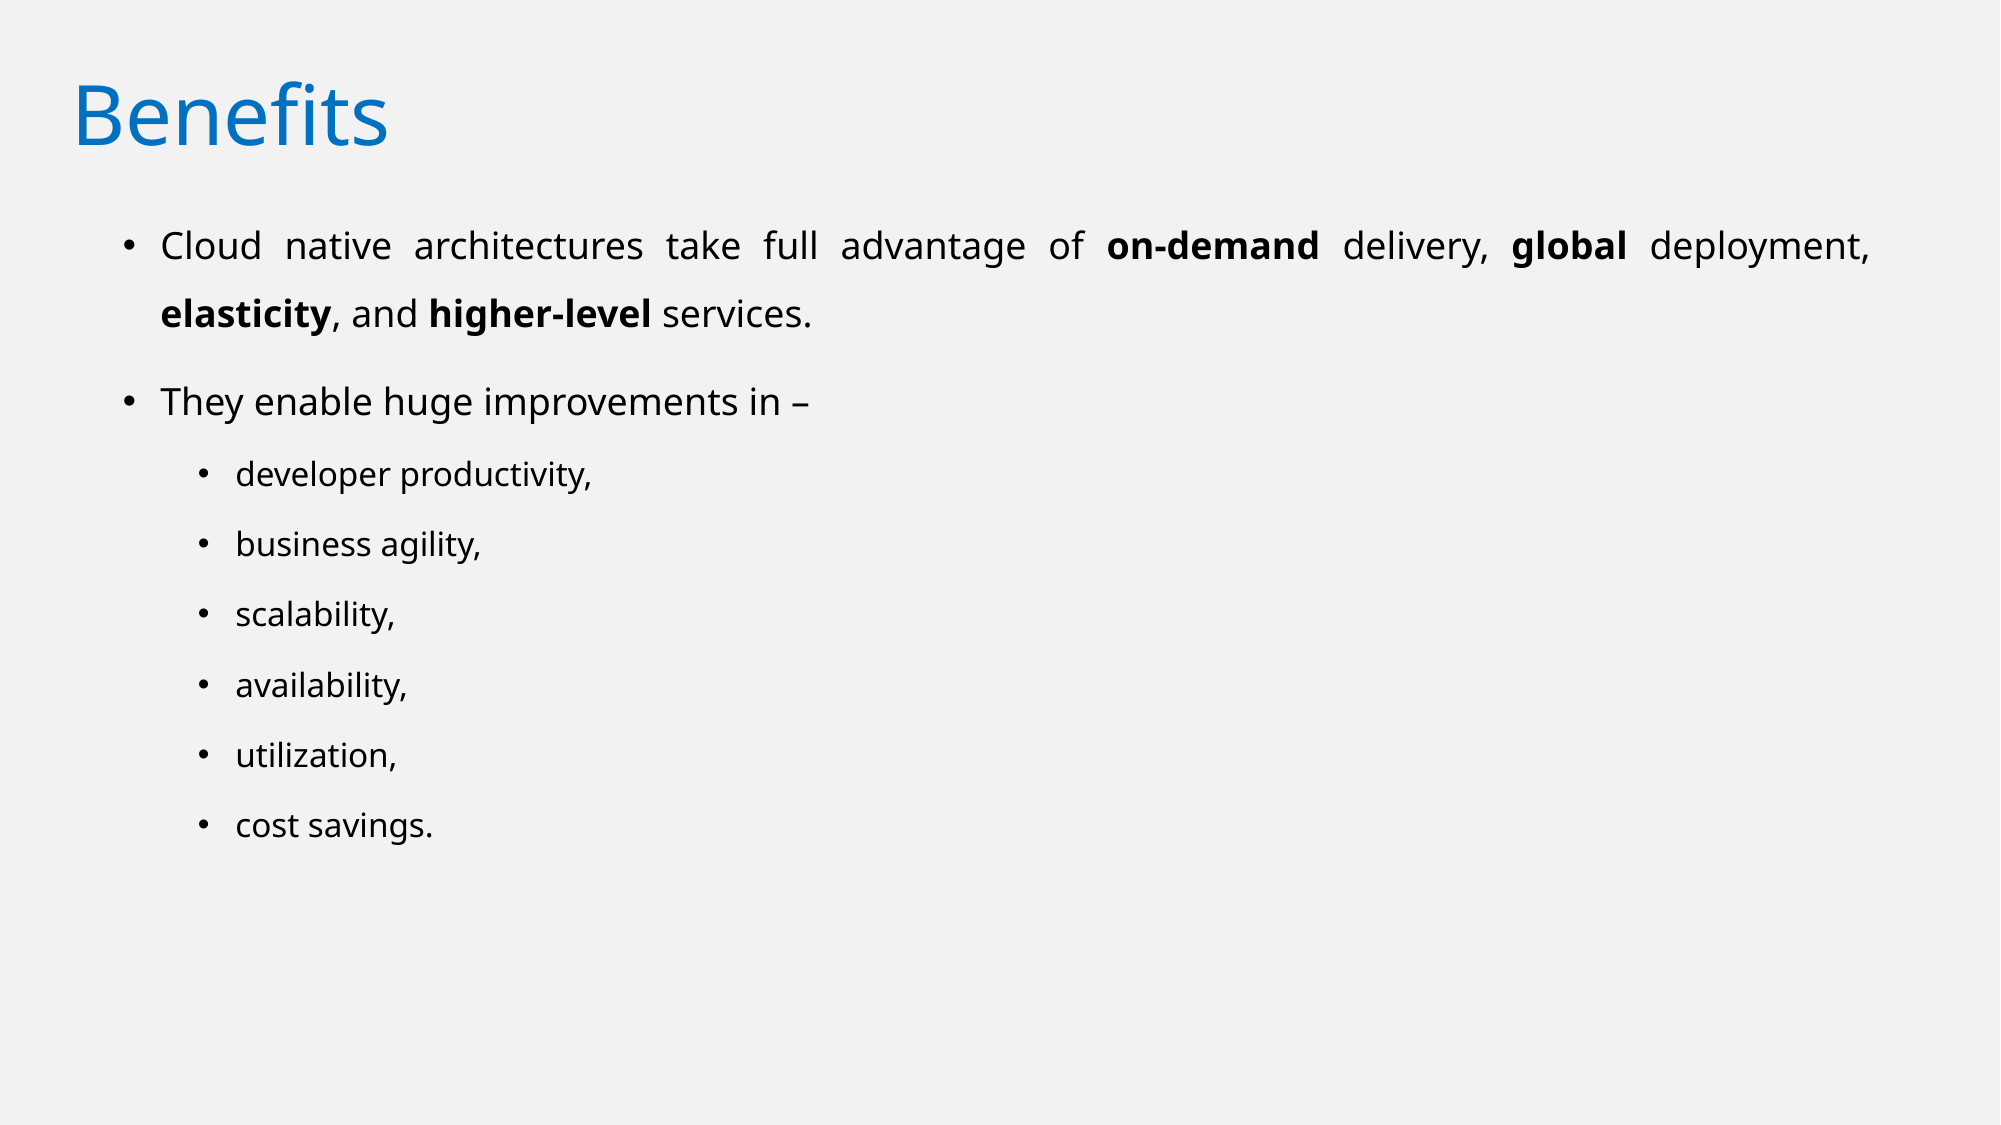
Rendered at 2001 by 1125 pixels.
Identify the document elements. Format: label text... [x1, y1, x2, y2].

list Cloud native architectures take full advantage of on-demand delivery, global deployment, elasticity, and higher-level services. They enable huge improvements in – developer productivity, business agility, scalability, availability, utilization, cost savings. [107, 192, 1886, 1029]
title Benefits [56, 45, 1900, 193]
